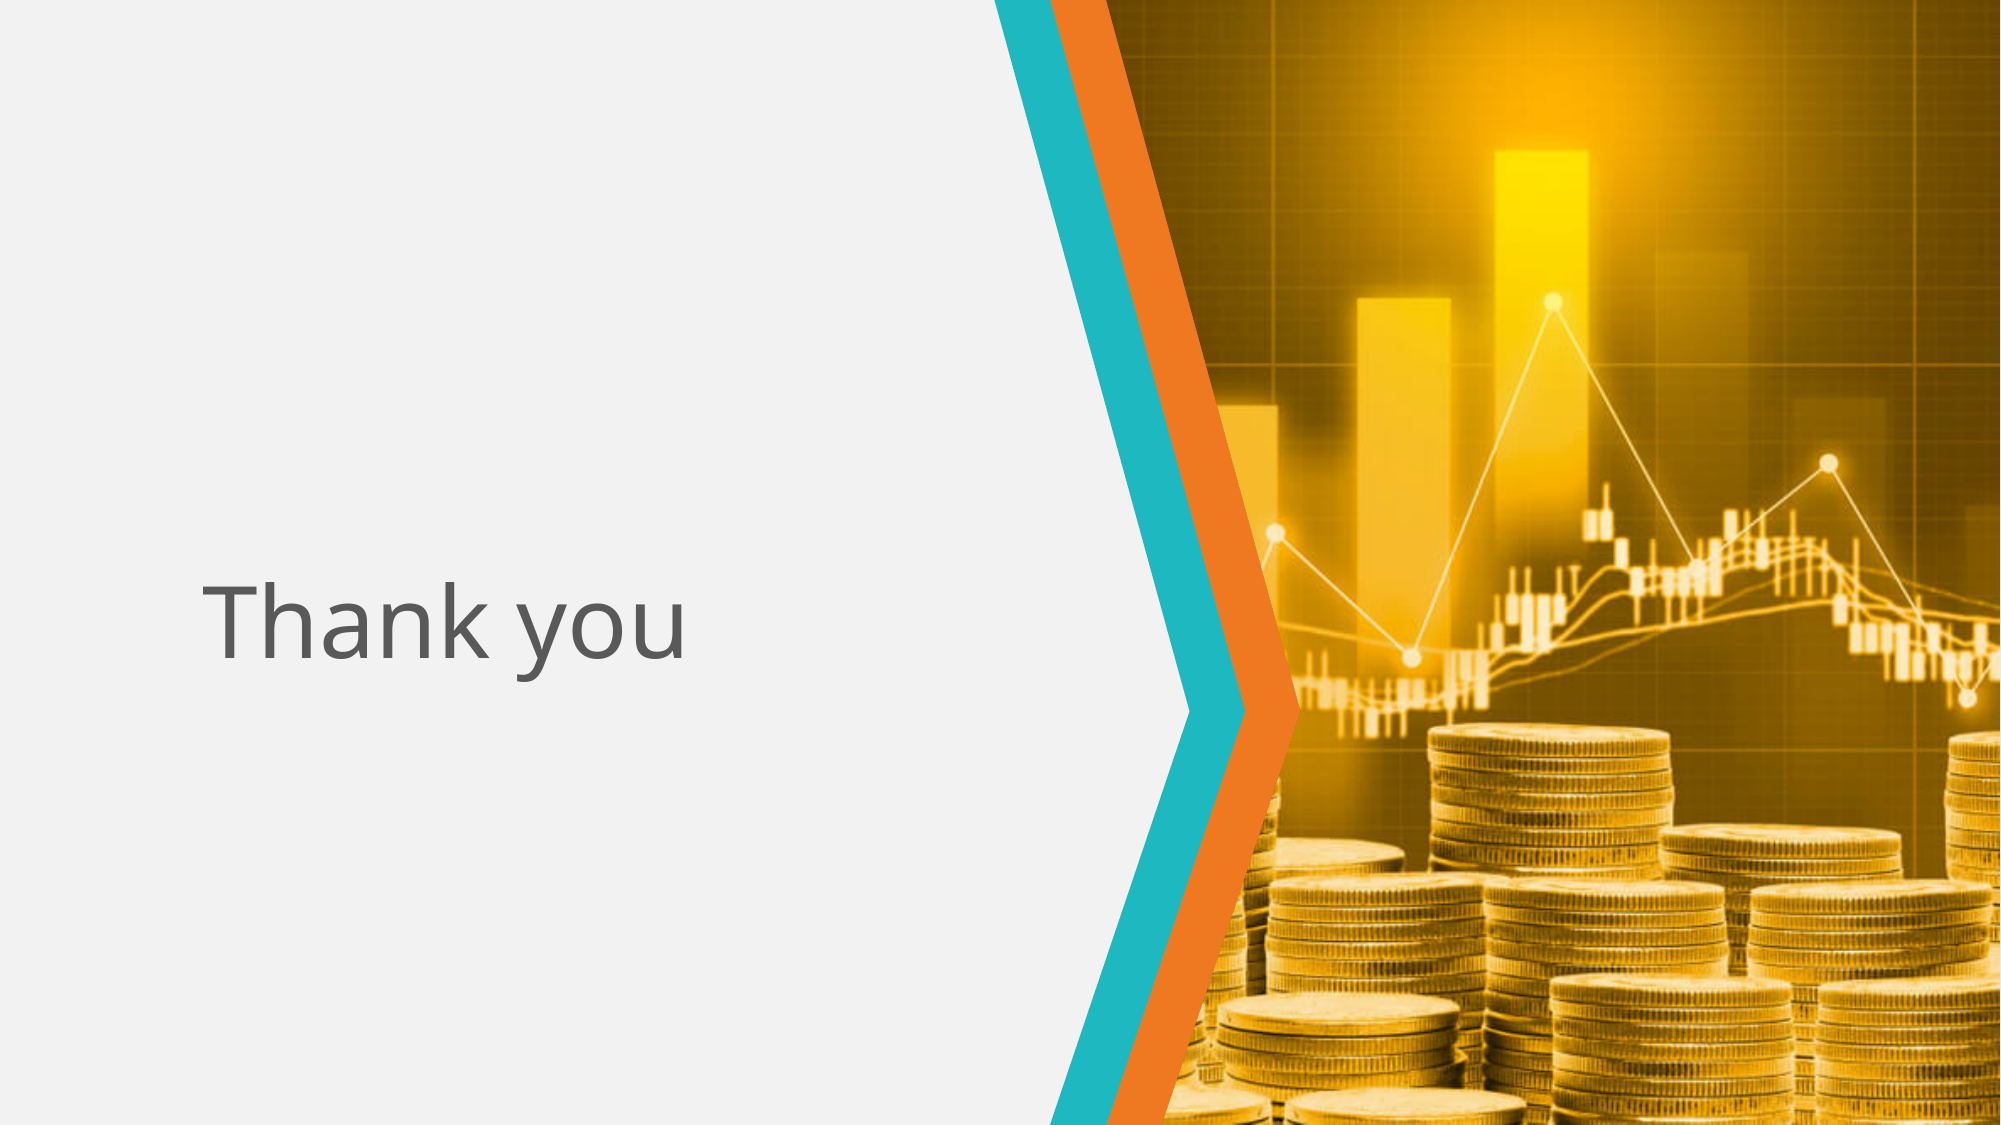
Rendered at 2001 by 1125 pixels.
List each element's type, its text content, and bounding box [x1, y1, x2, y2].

title Thank you [187, 470, 1028, 688]
picture [1106, 0, 2000, 1125]
